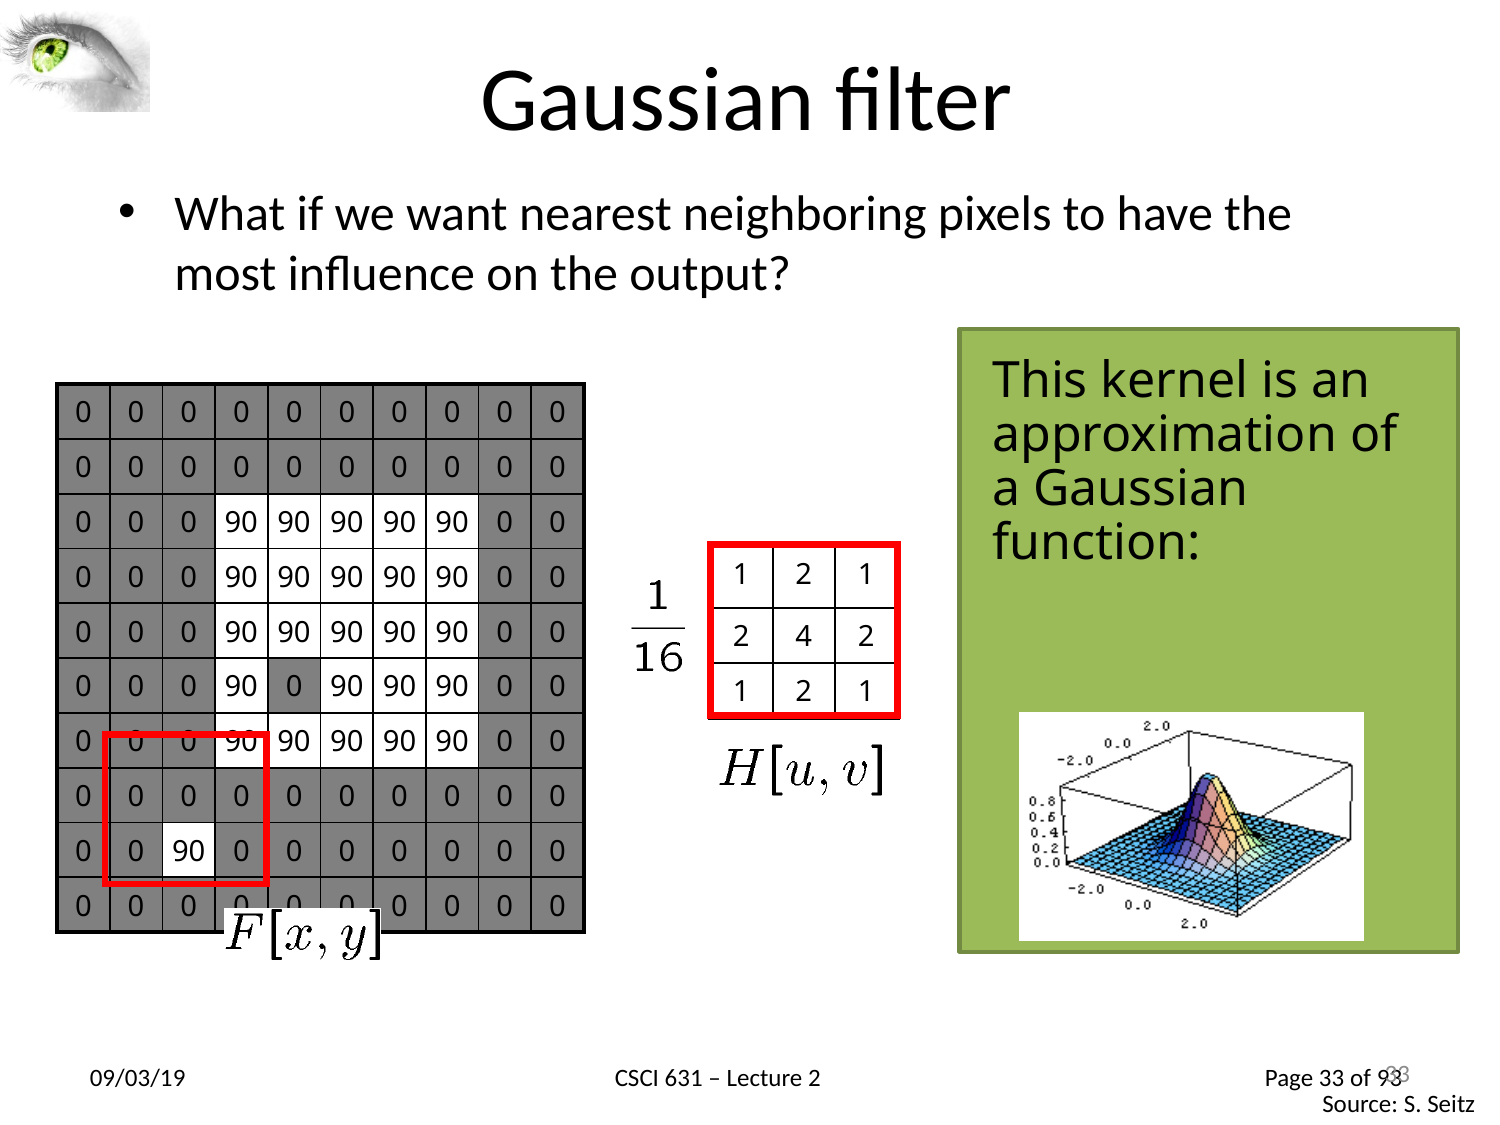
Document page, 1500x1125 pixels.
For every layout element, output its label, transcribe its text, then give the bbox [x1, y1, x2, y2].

table_cell 0 [532, 714, 582, 767]
table_cell 0 [59, 440, 109, 493]
table_cell 0 [163, 495, 214, 548]
table_cell 0 [111, 549, 162, 602]
picture [718, 743, 883, 796]
table_cell 0 [59, 659, 109, 712]
table_cell 0 [479, 769, 530, 822]
table_cell 90 [374, 604, 425, 657]
table_cell 0 [269, 659, 320, 712]
text_box [104, 734, 267, 885]
table_cell 0 [163, 440, 214, 493]
table_cell 0 [163, 885, 214, 930]
table_cell 0 [269, 440, 320, 493]
table_header 0 [59, 386, 109, 438]
table_cell 90 [269, 714, 320, 767]
table_cell 0 [59, 604, 109, 657]
table_header 0 [163, 386, 214, 438]
table_cell 0 [59, 495, 109, 548]
table_cell 90 [321, 495, 372, 548]
table_cell 0 [269, 823, 320, 876]
table_cell 0 [269, 769, 320, 822]
table_header 0 [269, 386, 320, 438]
table_cell 90 [374, 495, 425, 548]
table_cell 0 [532, 549, 582, 602]
table_cell 0 [111, 495, 162, 548]
table_cell 90 [269, 604, 320, 657]
table_cell 0 [532, 878, 582, 930]
table_cell 0 [479, 604, 530, 657]
table_cell 0 [374, 769, 425, 822]
table_header 0 [321, 386, 372, 438]
table_cell 0 [163, 714, 214, 734]
table_cell 0 [59, 714, 109, 767]
table_cell 0 [111, 659, 162, 712]
picture [0, 0, 109, 112]
table_cell 0 [479, 878, 530, 930]
table_cell 0 [163, 659, 214, 712]
table_cell 90 [427, 549, 478, 602]
table_cell 90 [216, 495, 267, 548]
table_cell 0 [321, 823, 372, 876]
table_cell 0 [374, 878, 425, 930]
table_cell 90 [216, 659, 267, 712]
text_box [957, 327, 1460, 954]
table_cell 90 [216, 714, 267, 734]
table_cell 0 [111, 604, 162, 657]
table_cell 0 [321, 878, 372, 906]
table_header 0 [374, 386, 425, 438]
table_cell 0 [532, 495, 582, 548]
table_cell 0 [374, 823, 425, 876]
table_cell 0 [427, 440, 478, 493]
table_cell 90 [427, 714, 478, 767]
table_cell 0 [216, 440, 267, 493]
table_cell 0 [111, 440, 162, 493]
table_cell 0 [427, 823, 478, 876]
table_cell 0 [163, 549, 214, 602]
picture [629, 577, 687, 673]
table_header 0 [427, 386, 478, 438]
table_cell 0 [111, 714, 162, 734]
table_cell 90 [427, 604, 478, 657]
table_cell 0 [59, 878, 109, 930]
title Gaussian filter [109, 0, 1385, 188]
picture [224, 908, 382, 961]
text_box Source: S. Seitz [1307, 1080, 1491, 1125]
table_header 0 [111, 386, 162, 438]
table_cell 0 [479, 440, 530, 493]
table_cell 90 [427, 495, 478, 548]
table_cell 0 [374, 440, 425, 493]
table_cell 90 [216, 604, 267, 657]
table_cell 0 [321, 440, 372, 493]
slide_number 33 [1074, 1042, 1425, 1103]
table_cell 0 [479, 823, 530, 876]
table_cell 0 [532, 604, 582, 657]
table_cell 0 [479, 495, 530, 548]
table_cell 0 [59, 549, 109, 602]
table_cell 90 [427, 659, 478, 712]
list What if we want nearest neighboring pixels to have the most influence on the output? [103, 173, 1379, 327]
table_cell 0 [269, 878, 320, 906]
table_cell 90 [321, 549, 372, 602]
table_cell 90 [321, 604, 372, 657]
table_cell 90 [269, 495, 320, 548]
table_cell 0 [59, 823, 104, 876]
text_box [710, 544, 898, 716]
table_cell 0 [479, 659, 530, 712]
table_cell 90 [374, 659, 425, 712]
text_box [977, 346, 1428, 941]
table_cell 0 [111, 885, 162, 930]
table_cell 0 [427, 769, 478, 822]
table_header 0 [216, 386, 267, 438]
table_cell 0 [532, 440, 582, 493]
table_cell 90 [269, 549, 320, 602]
table_cell 0 [479, 549, 530, 602]
table_cell 90 [216, 549, 267, 602]
table_cell 0 [479, 714, 530, 767]
table_cell 90 [374, 714, 425, 767]
table_cell 90 [374, 549, 425, 602]
table_header 0 [479, 386, 530, 438]
table_cell 90 [321, 714, 372, 767]
table_cell 0 [321, 769, 372, 822]
table_cell 0 [59, 769, 104, 822]
table_cell 0 [532, 823, 582, 876]
table_cell 90 [321, 659, 372, 712]
table_cell 0 [532, 769, 582, 822]
table_header 0 [532, 386, 582, 438]
table_cell 0 [427, 878, 478, 930]
table_cell 0 [216, 885, 267, 930]
table_cell 0 [532, 659, 582, 712]
table_cell 0 [163, 604, 214, 657]
